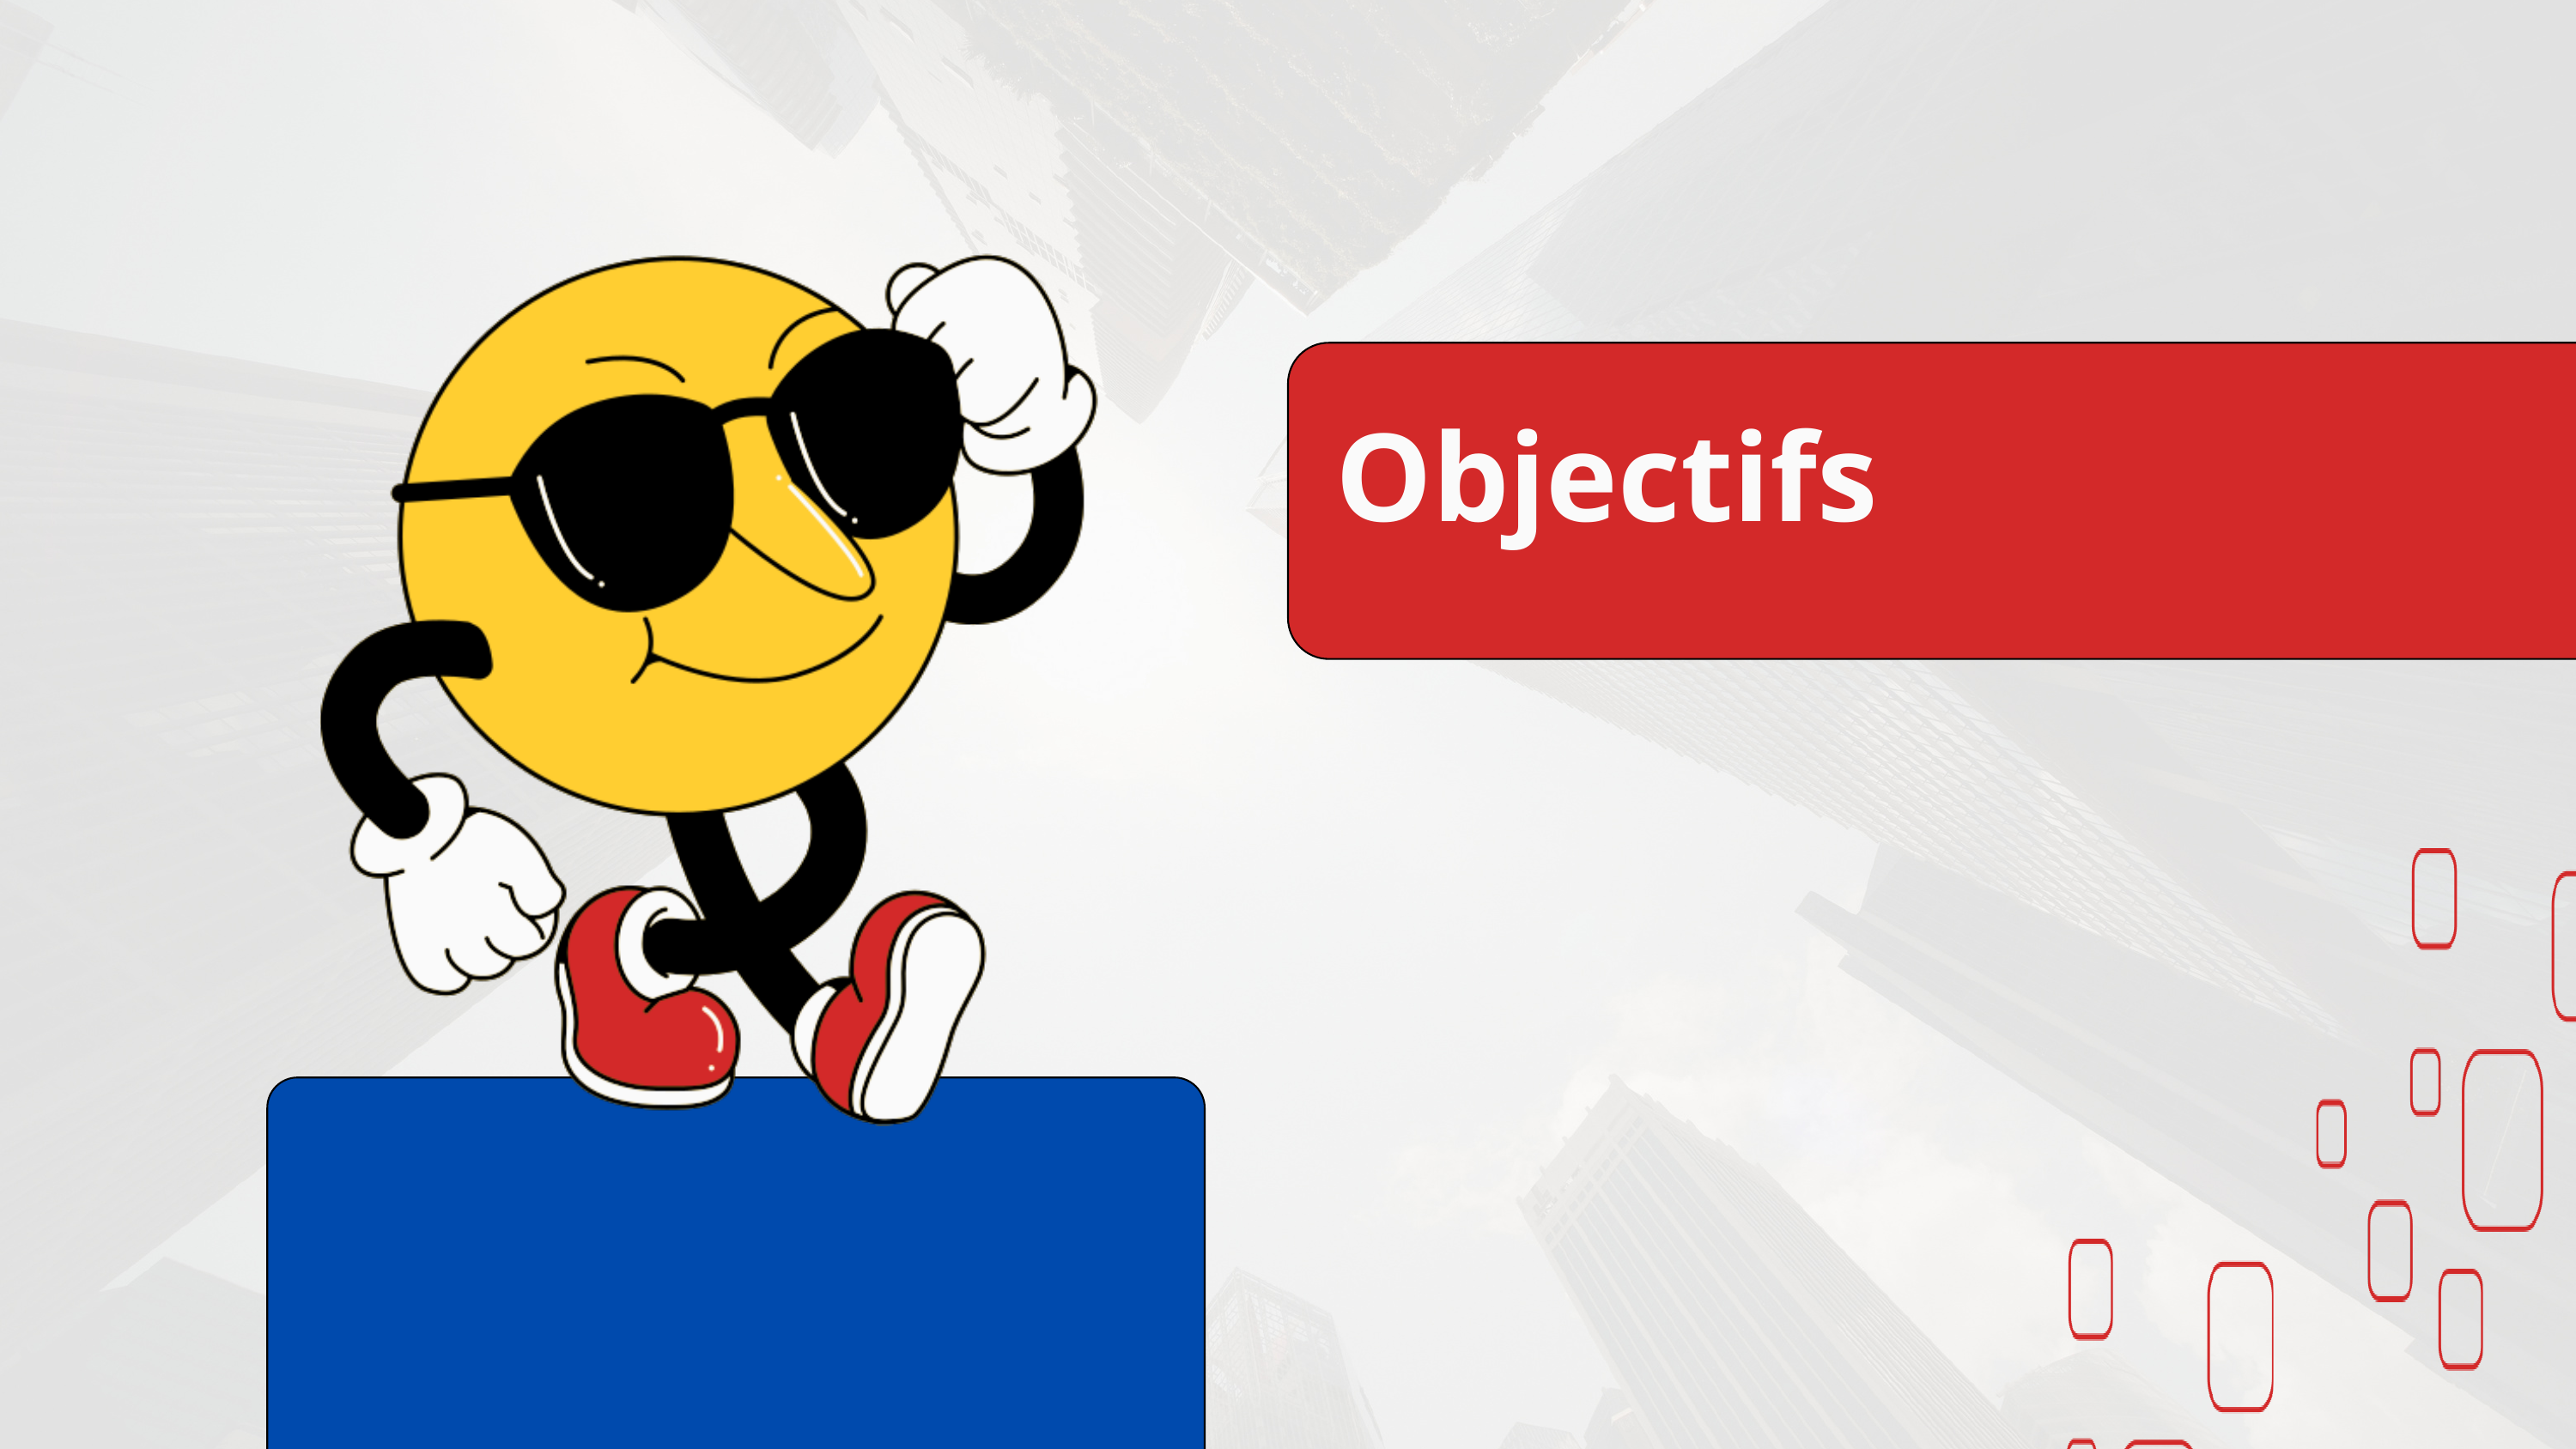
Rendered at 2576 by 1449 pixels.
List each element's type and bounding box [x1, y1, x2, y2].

text_box [2342, 1302, 2576, 1449]
text_box [1287, 343, 2576, 659]
text_box [267, 1076, 1206, 1449]
text_box [319, 247, 1103, 1076]
text_box [2316, 848, 2576, 1302]
text_box [1972, 1239, 2274, 1449]
text_box [0, 0, 2576, 1449]
